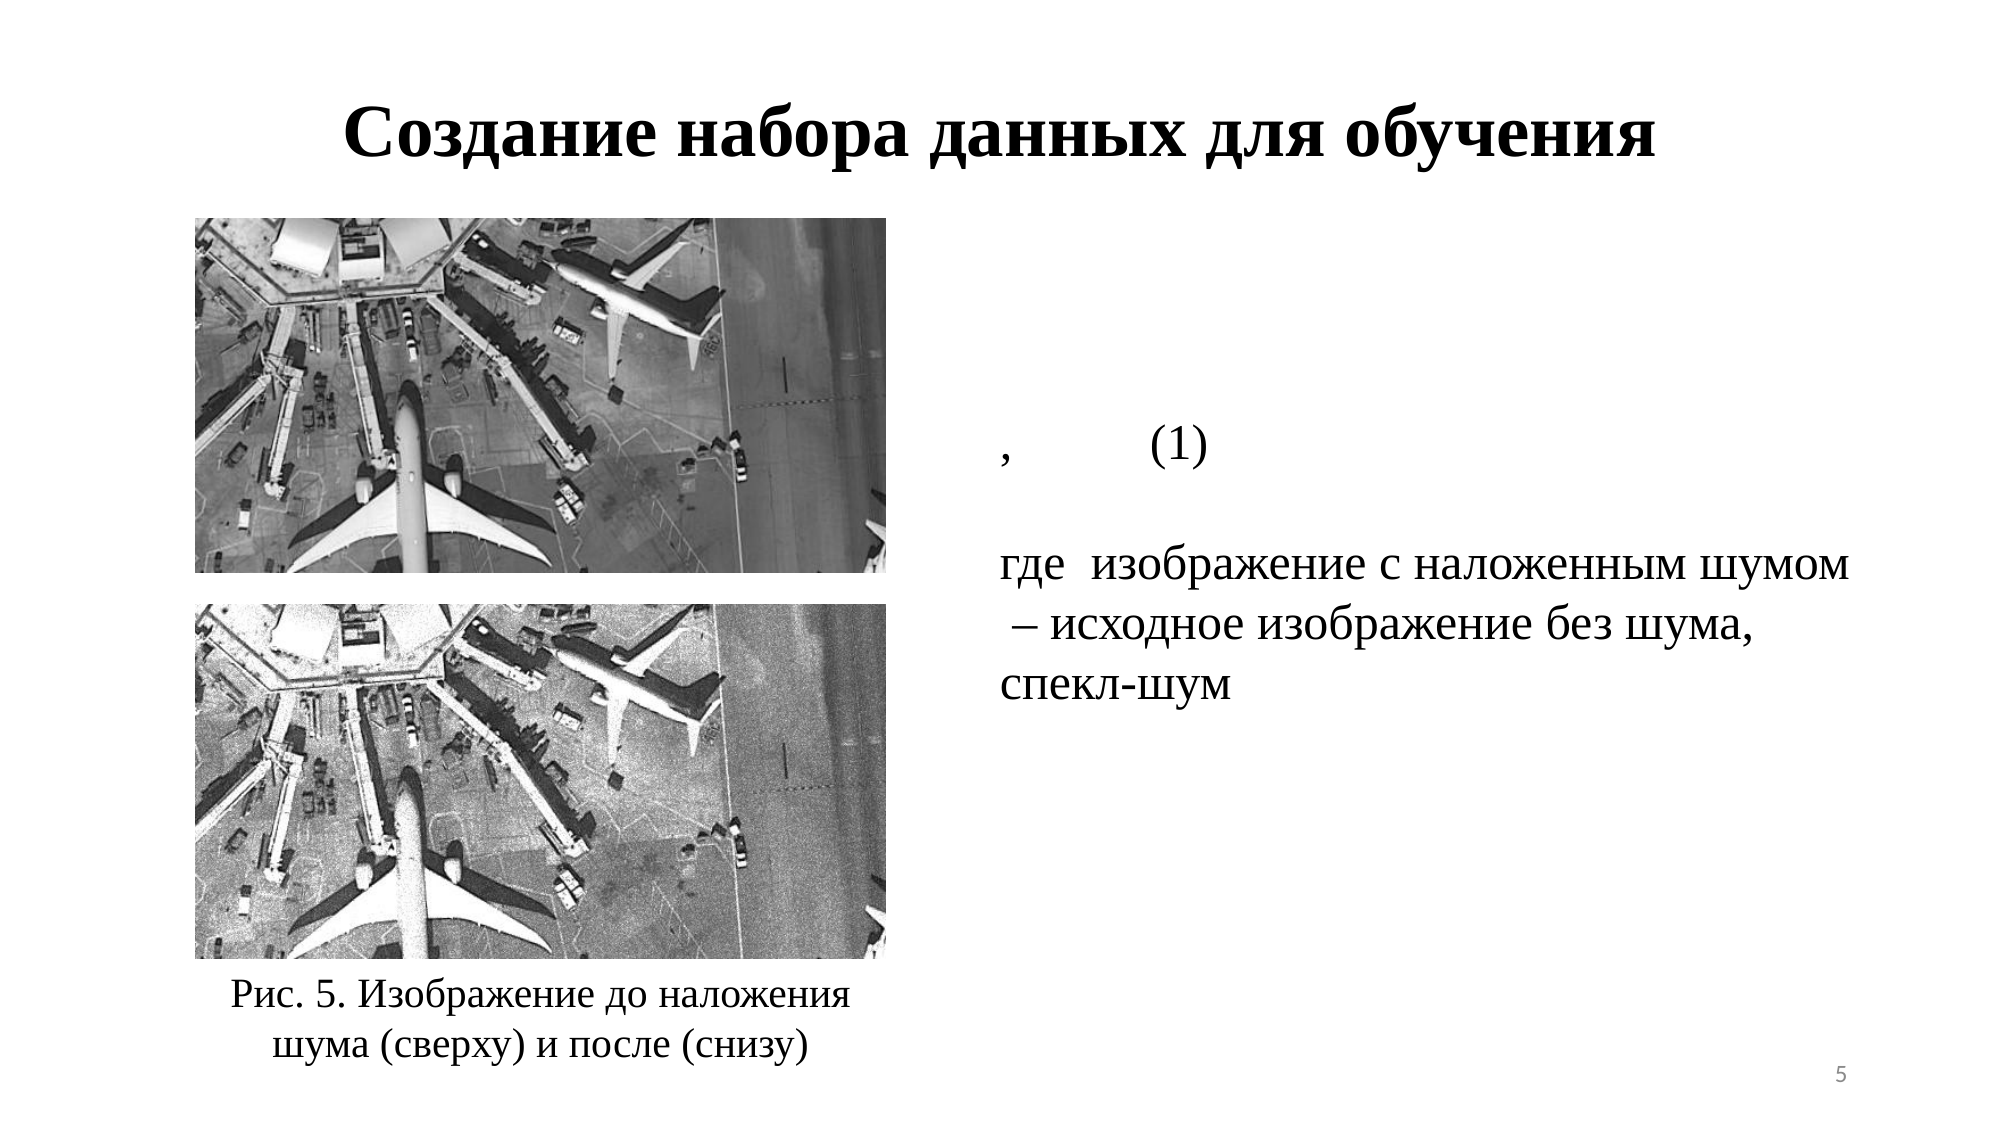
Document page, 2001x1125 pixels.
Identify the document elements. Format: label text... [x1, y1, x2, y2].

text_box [170, 218, 911, 1075]
title Создание набора данных для обучения [174, 59, 1826, 206]
slide_number 5 [1412, 1042, 1863, 1103]
